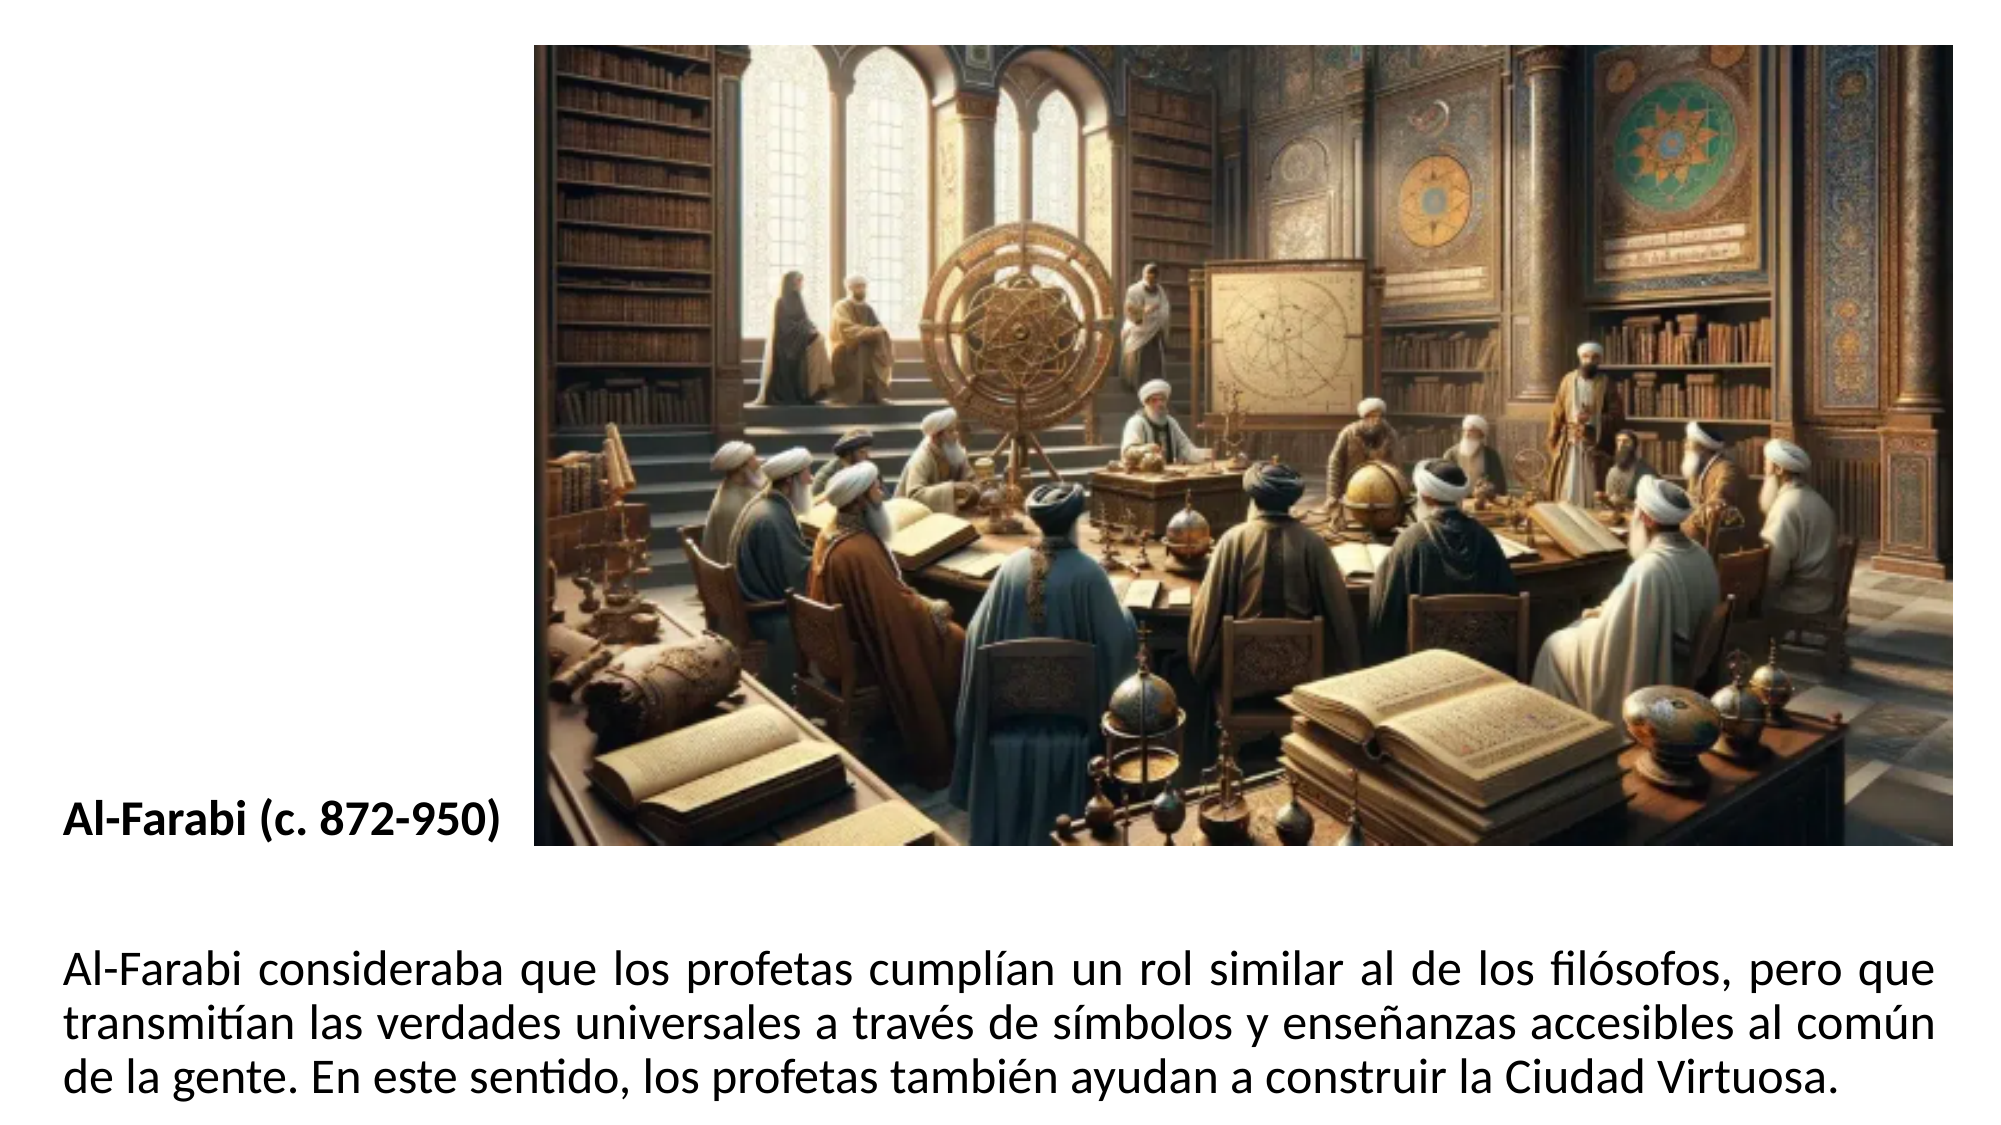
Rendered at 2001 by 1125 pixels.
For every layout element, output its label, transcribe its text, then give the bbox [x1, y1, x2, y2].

picture [533, 45, 1953, 846]
subtitle Al-Farabi (c. 872-950) Al-Farabi consideraba que los profetas cumplían un rol similar al de los filósofos, pero que transmitían las verdades universales a través de símbolos y enseñanzas accesibles al común de la gente. En este sentido, los profetas también ayudan a construir la Ciudad Virtuosa. [47, 785, 1952, 1125]
